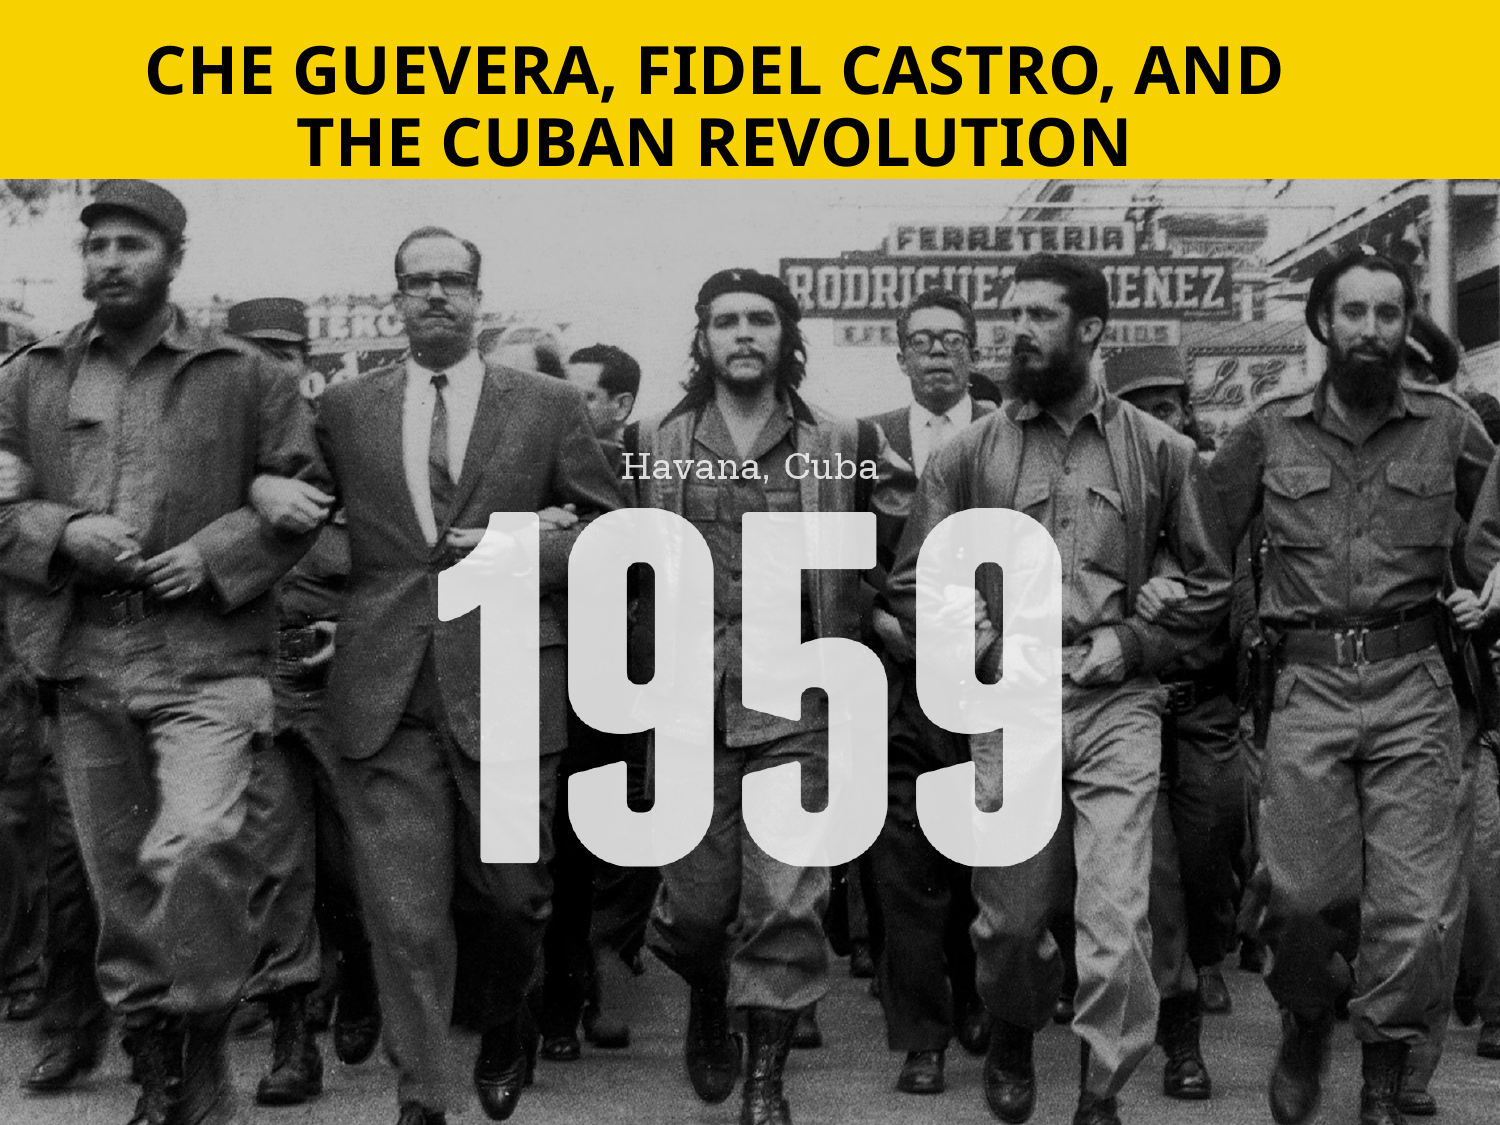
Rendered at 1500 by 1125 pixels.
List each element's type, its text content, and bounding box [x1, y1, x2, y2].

title CHE GUEVERA, FIDEL CASTRO, AND THE CUBAN REVOLUTION [68, 0, 1362, 179]
picture [0, 179, 1500, 1125]
